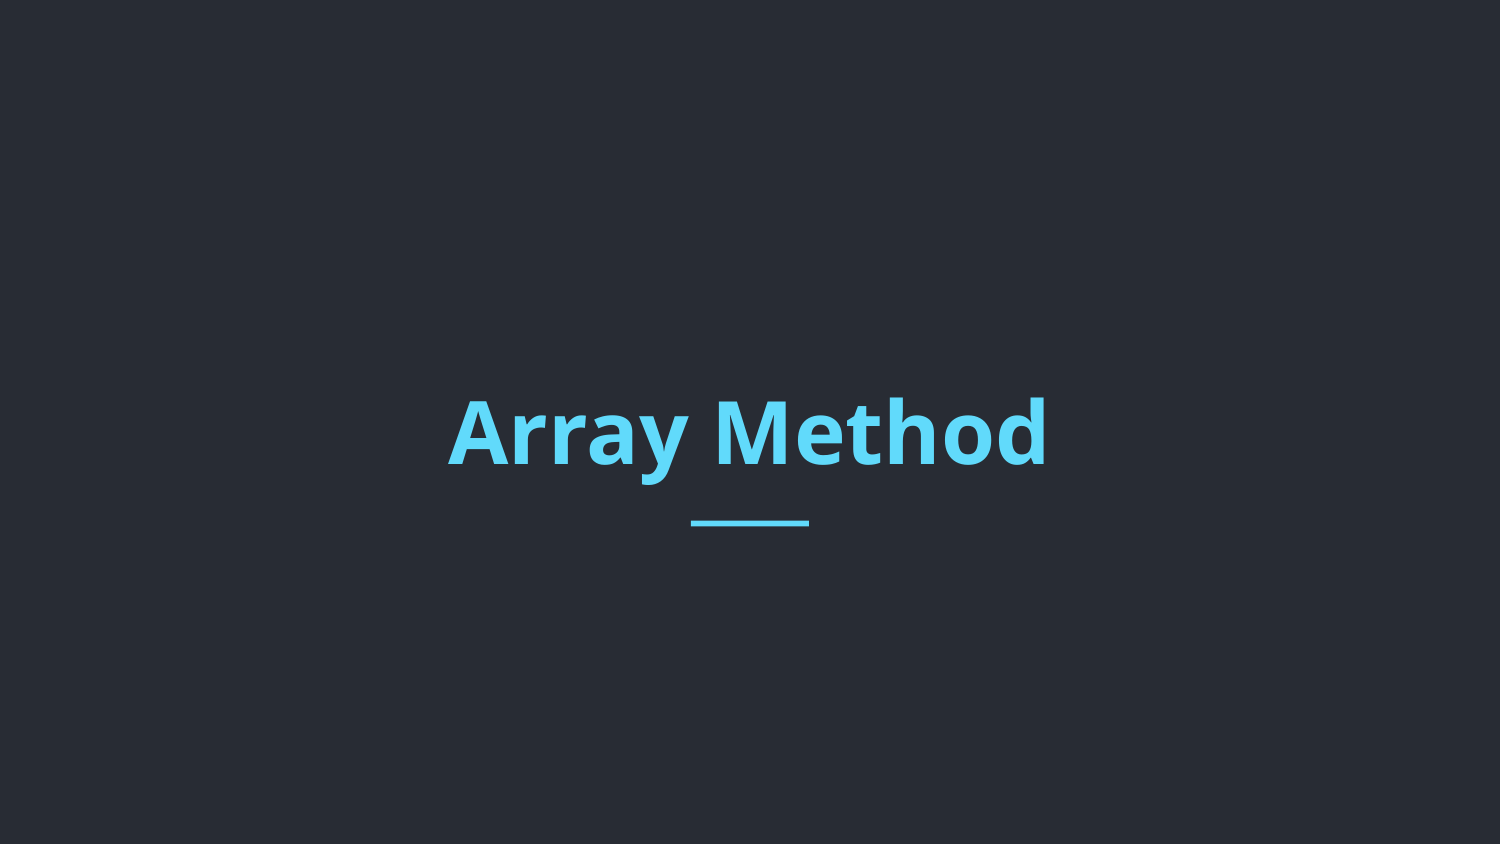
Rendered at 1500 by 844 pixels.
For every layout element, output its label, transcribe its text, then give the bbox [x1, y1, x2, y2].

title Array Method [245, 260, 1255, 584]
text_box [690, 520, 809, 527]
